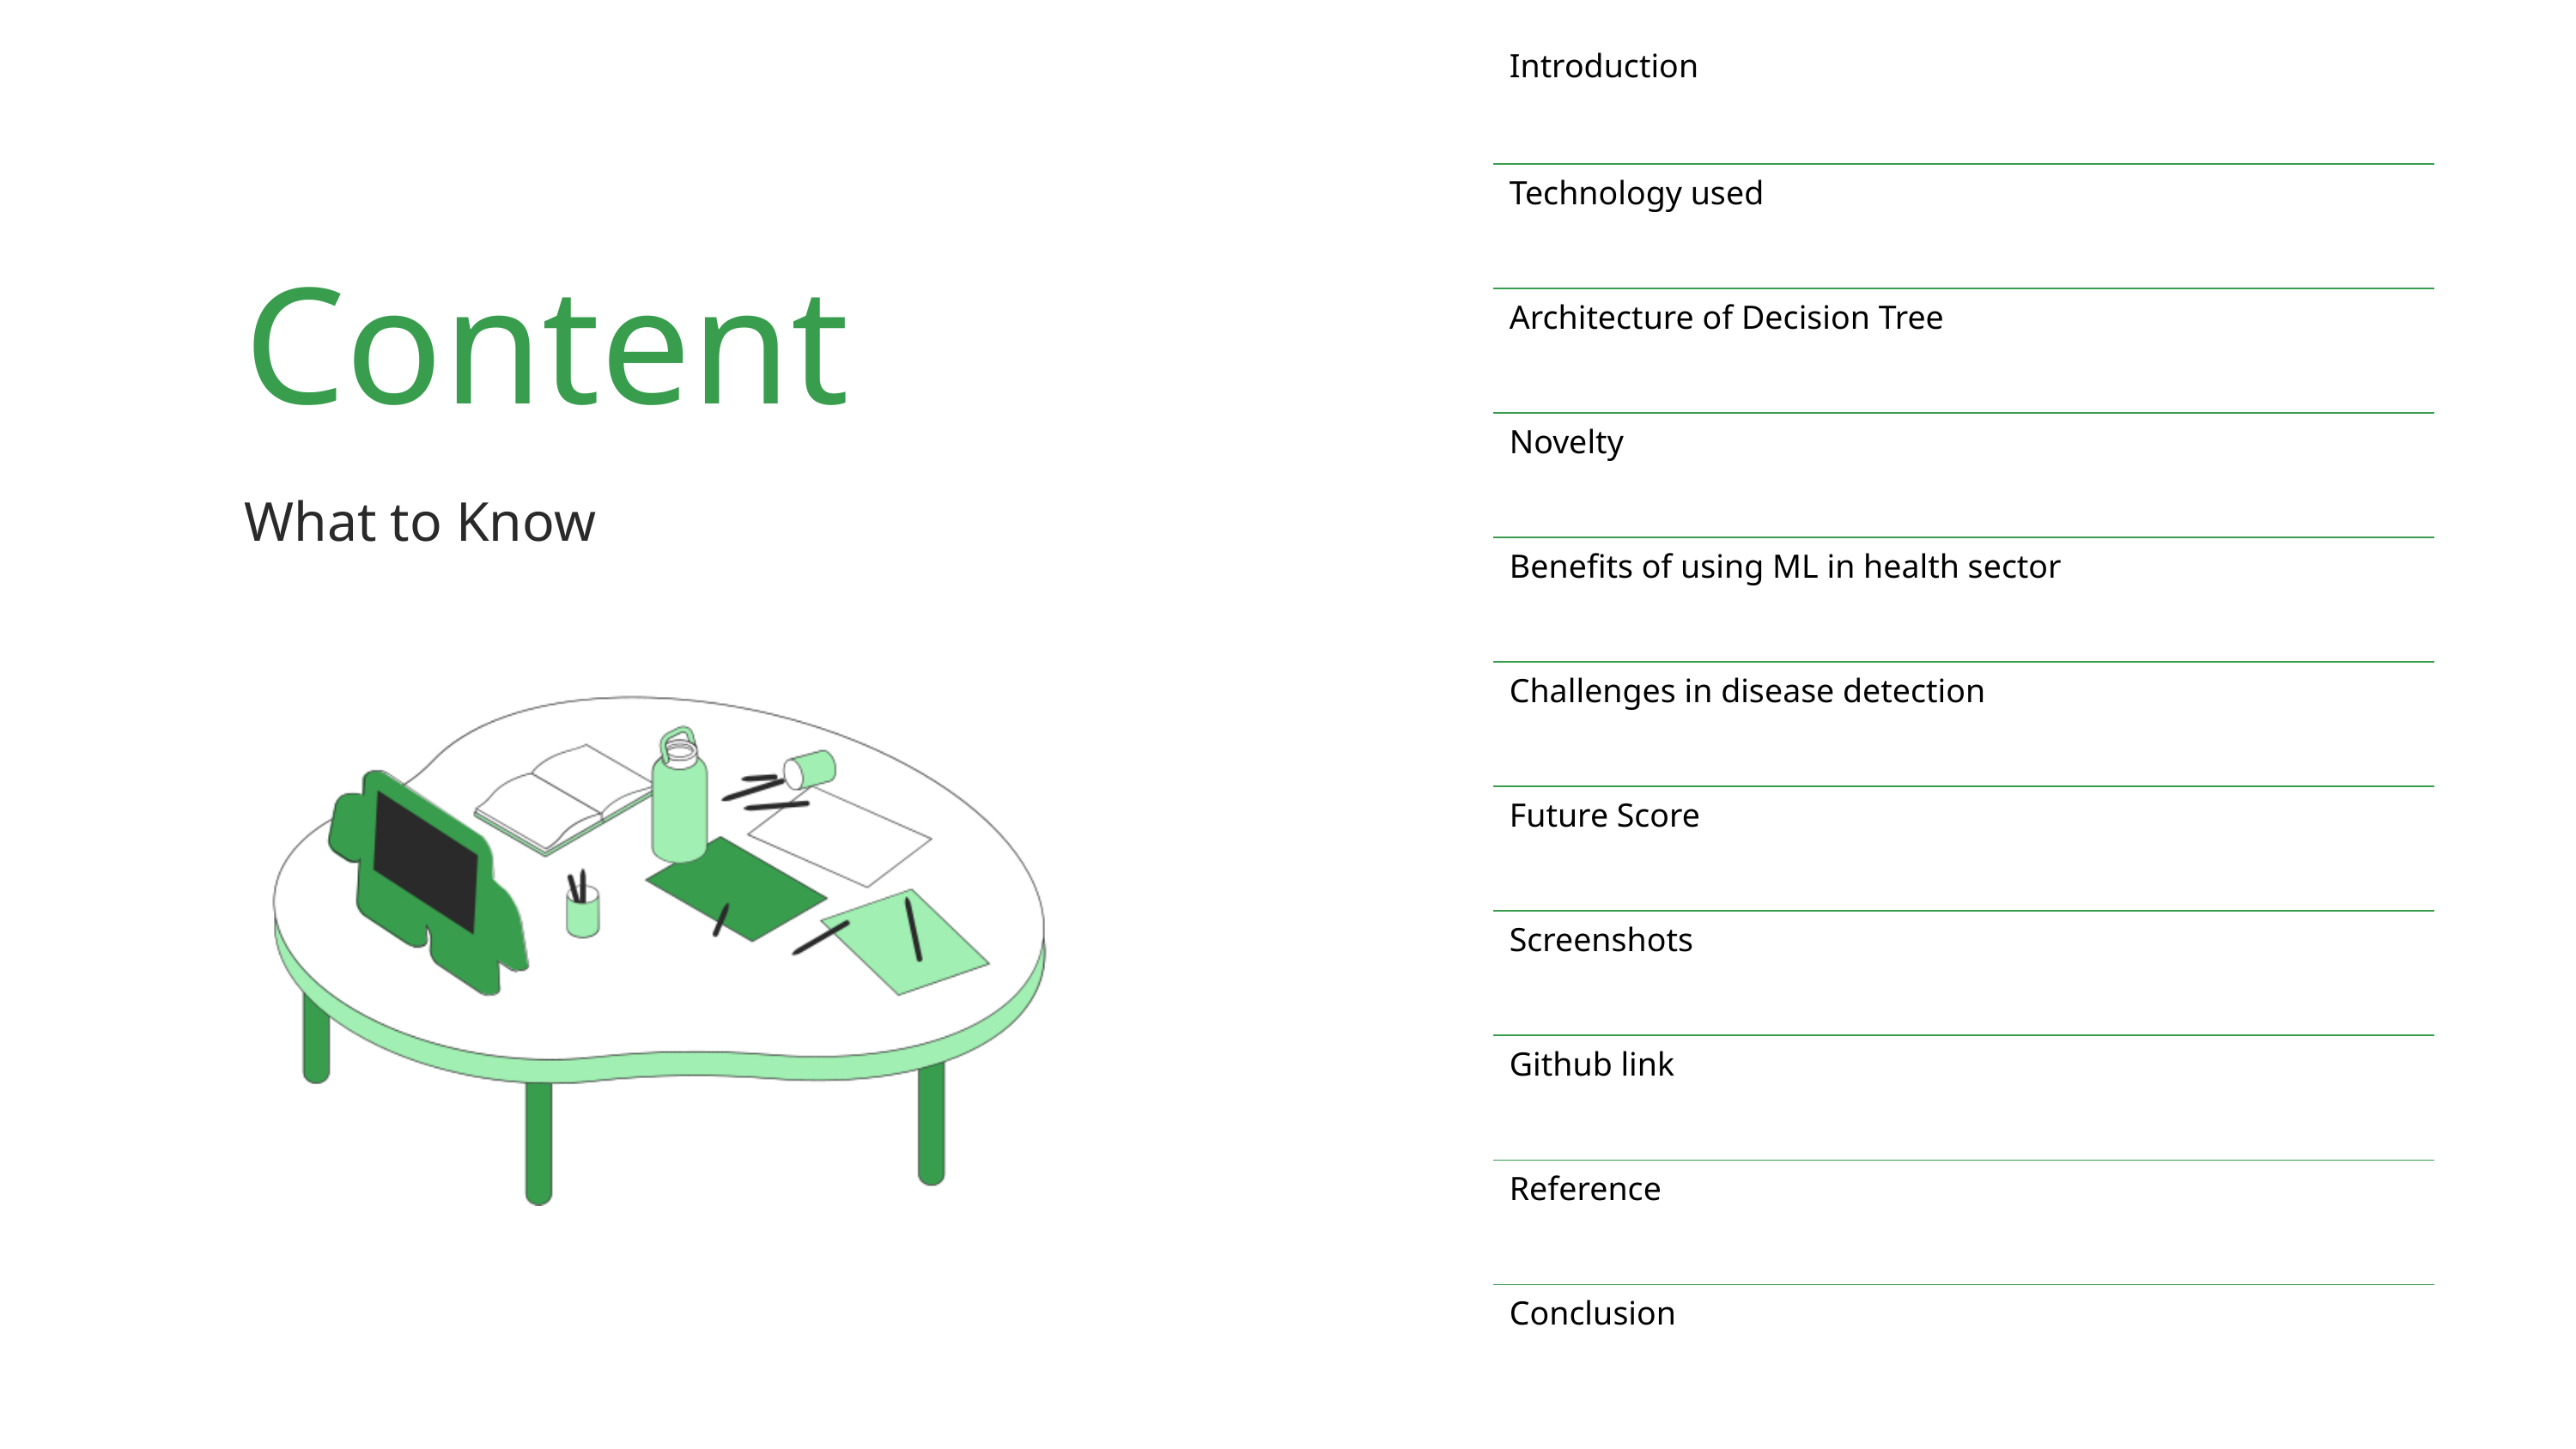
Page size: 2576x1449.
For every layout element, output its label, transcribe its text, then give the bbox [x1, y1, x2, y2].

table_cell Benefits of using ML in health sector [1499, 538, 2428, 661]
table_header Introduction [1499, 39, 2428, 163]
table_cell Screenshots [1499, 912, 2428, 1034]
table_cell Conclusion [1499, 1285, 2428, 1409]
table_cell Architecture of Decision Tree [1499, 289, 2428, 412]
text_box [244, 243, 1173, 553]
table_cell Future Score [1499, 787, 2428, 910]
table_cell Reference [1499, 1161, 2428, 1284]
table_cell Challenges in disease detection [1499, 663, 2428, 785]
table_cell Technology used [1499, 165, 2428, 288]
table_cell Novelty [1499, 414, 2428, 537]
picture [244, 675, 1090, 1206]
table_cell Github link [1499, 1036, 2428, 1160]
